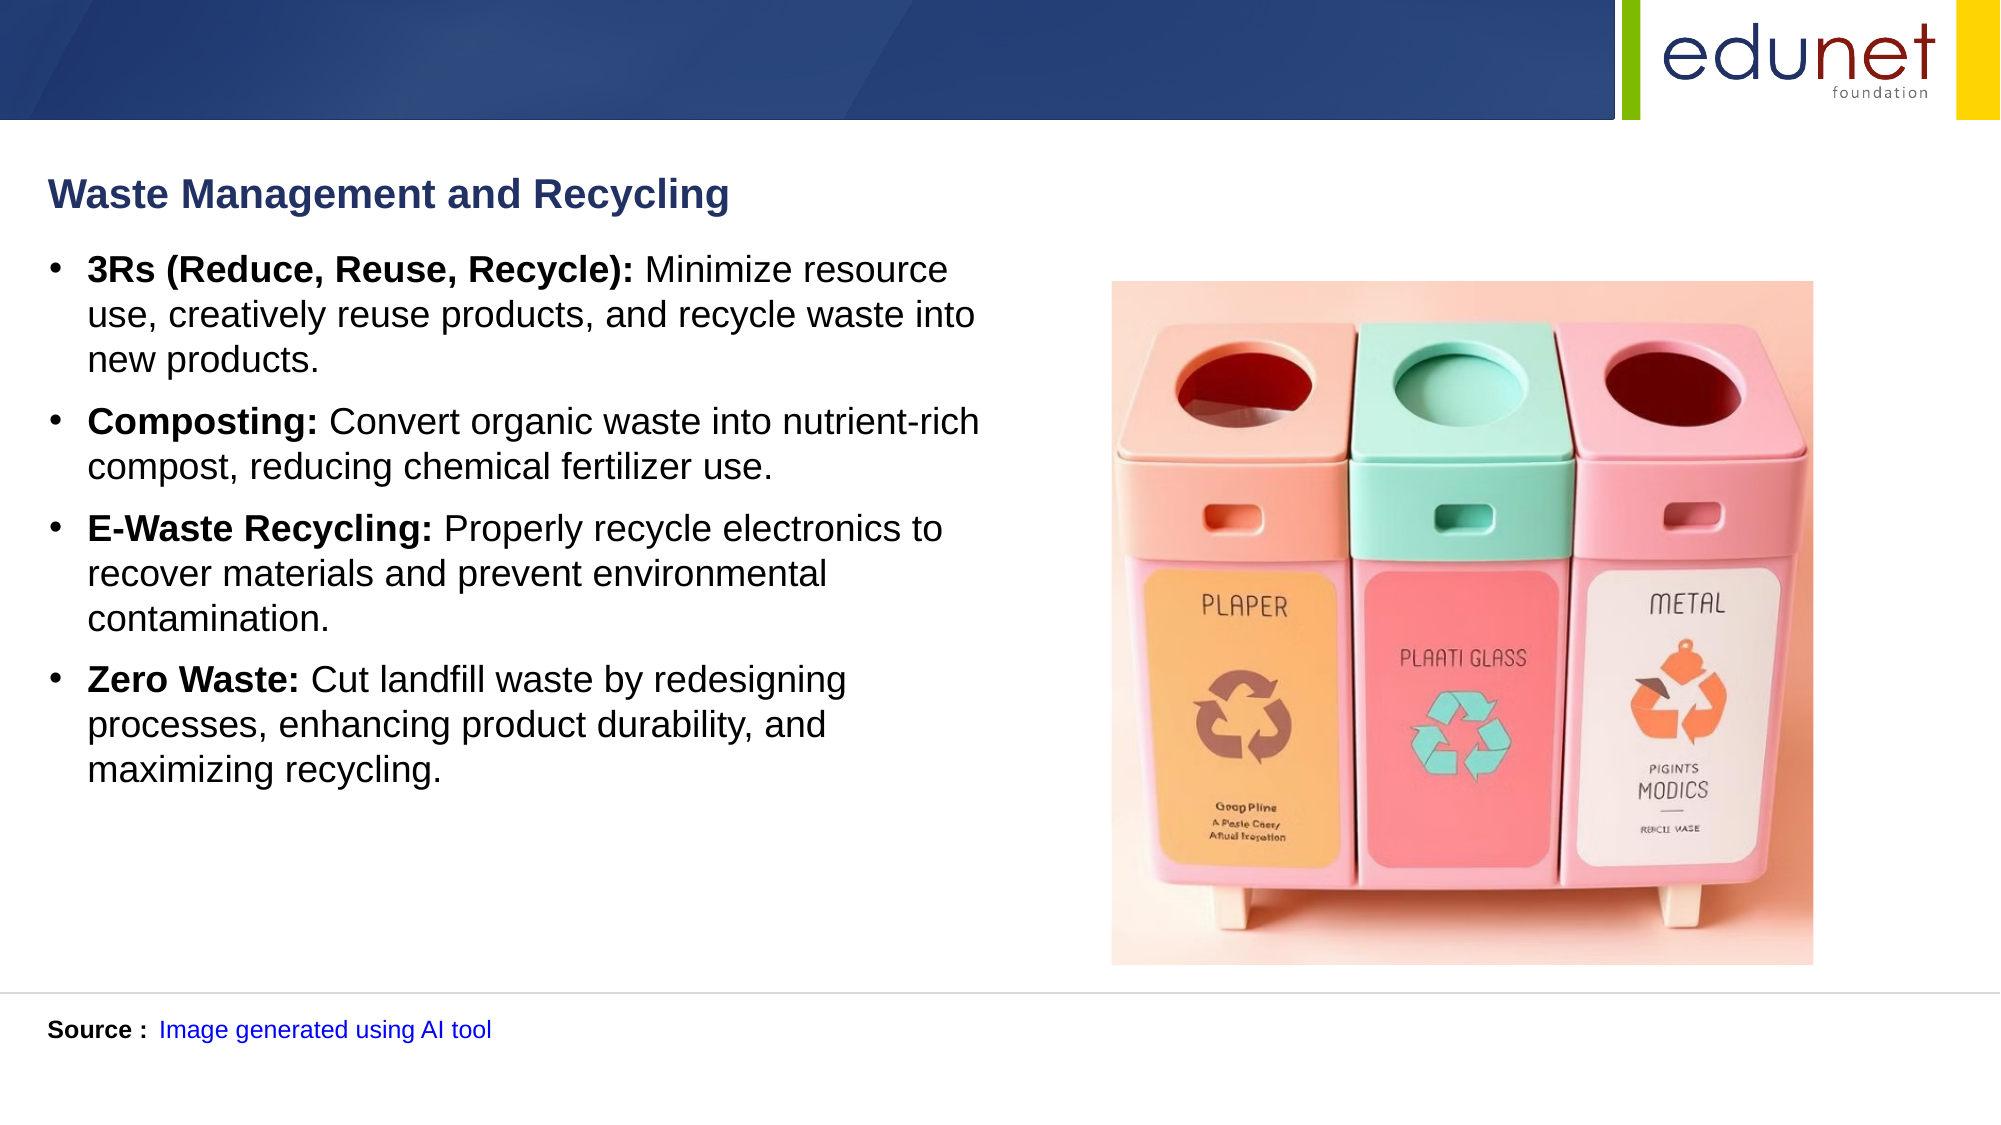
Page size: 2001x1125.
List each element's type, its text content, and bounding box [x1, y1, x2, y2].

picture [1111, 281, 1814, 965]
text_box Source : [32, 1006, 144, 1052]
picture [1652, 12, 1948, 108]
text_box Image generated using AI tool [144, 1006, 592, 1052]
text_box Waste Management and Recycling [33, 159, 1214, 225]
text_box 3Rs (Reduce, Reuse, Recycle): Minimize resource use, creatively reuse products, and recycle waste into new products. Composting: Convert organic waste into nutrient-rich compost, reducing chemical fertilizer use. E-Waste Recycling: Properly recycle electronics to recover materials and prevent environmental contamination. Zero Waste: Cut landfill waste by redesigning processes, enhancing product durability, and maximizing recycling. [34, 238, 1000, 798]
